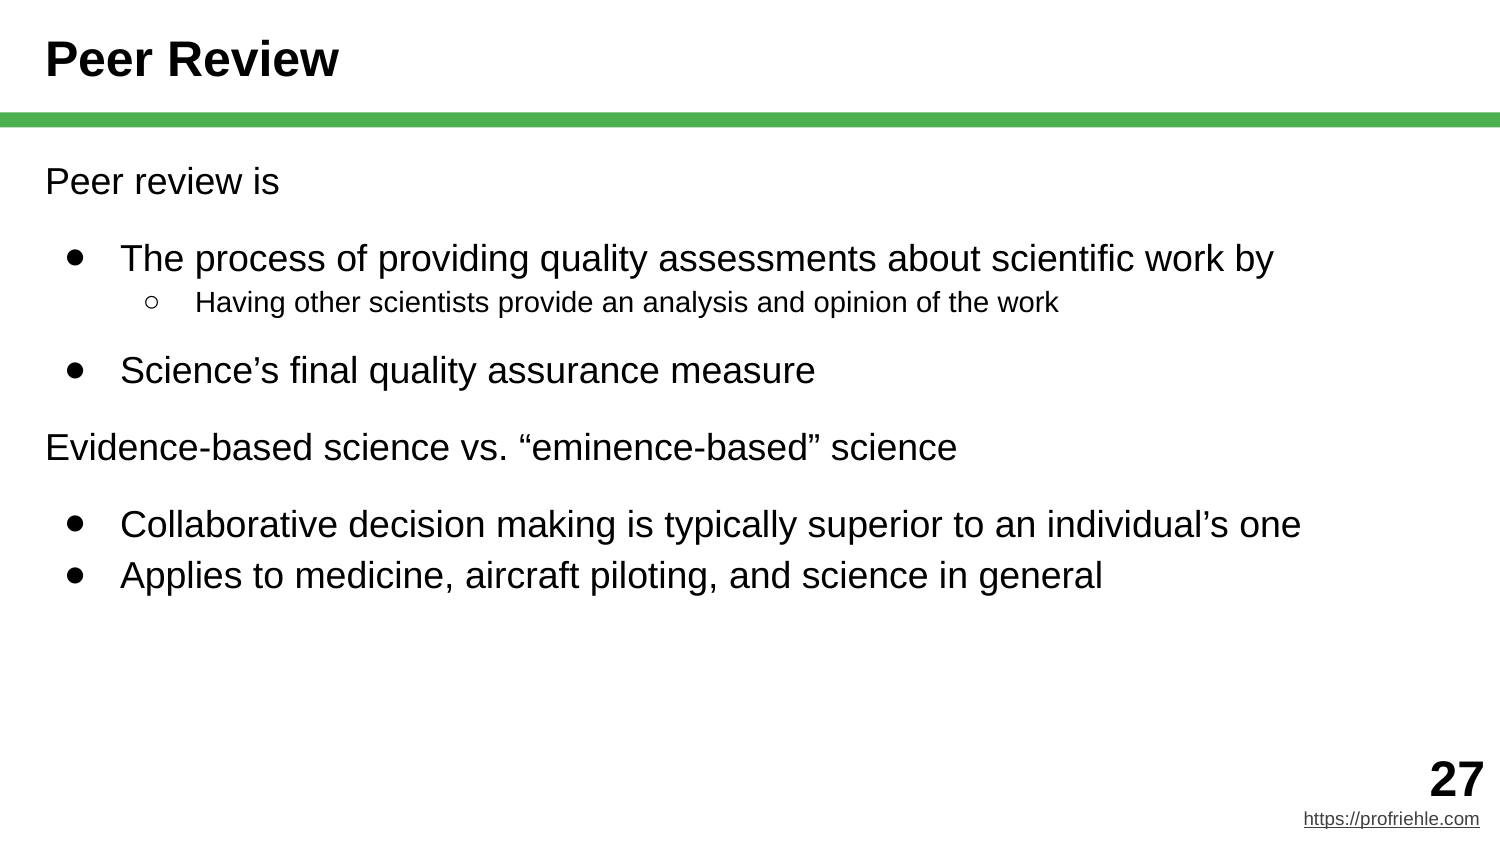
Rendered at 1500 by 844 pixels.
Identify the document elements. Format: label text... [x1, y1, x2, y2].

list Peer review is The process of providing quality assessments about scientific work by Having other scientists provide an analysis and opinion of the work Science’s final quality assurance measure Evidence-based science vs. “eminence-based” science Collaborative decision making is typically superior to an individual’s one Applies to medicine, aircraft piloting, and science in general [45, 150, 1455, 825]
title Peer Review [0, 0, 1500, 113]
slide_number ‹#› https://profriehle.com [1200, 724, 1500, 844]
